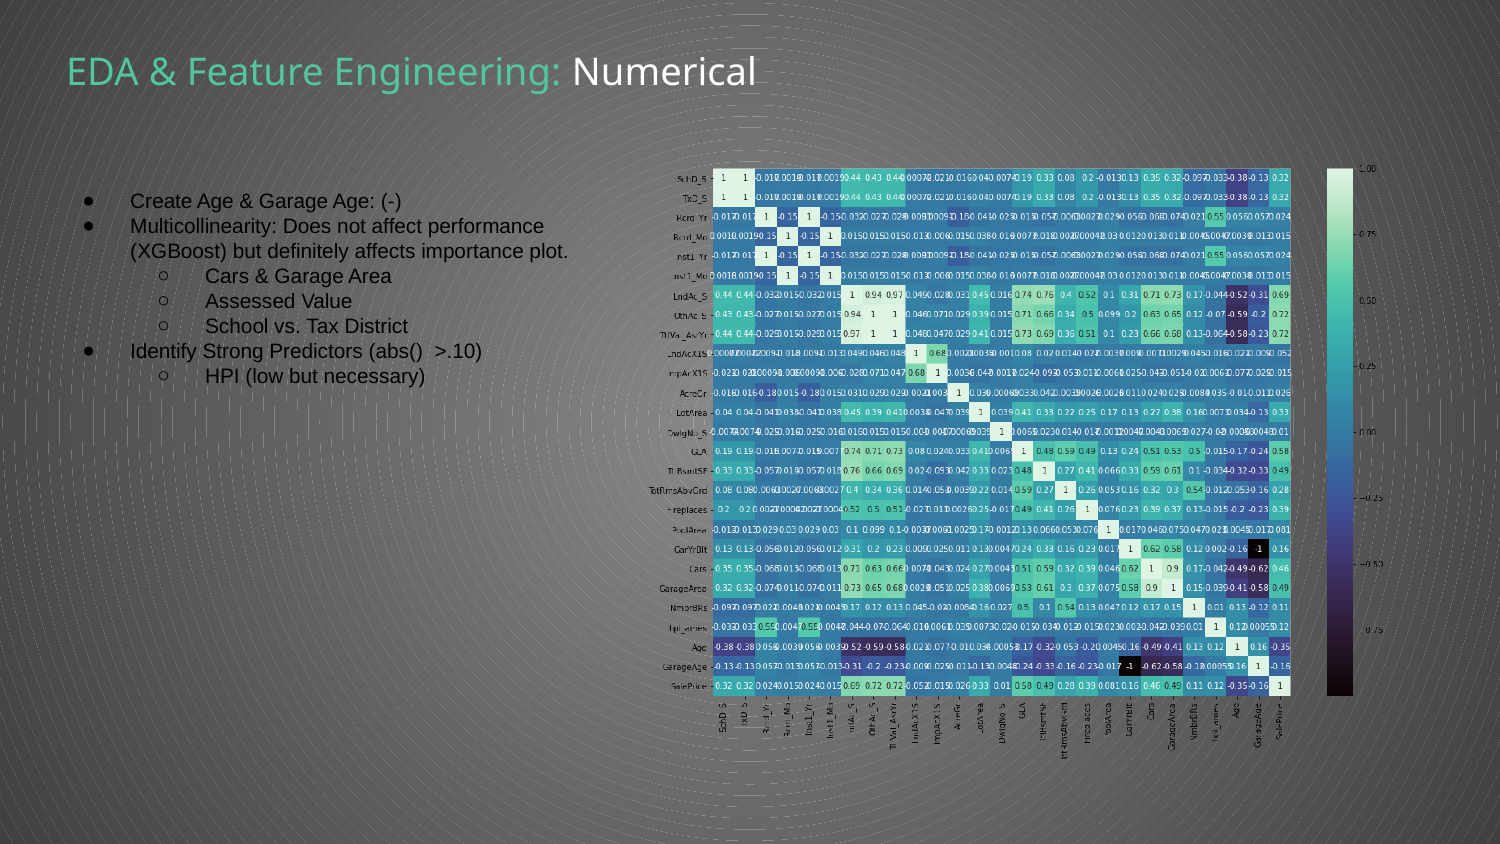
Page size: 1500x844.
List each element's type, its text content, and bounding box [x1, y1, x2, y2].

title EDA & Feature Engineering: Numerical [51, 32, 1449, 96]
picture [596, 84, 1500, 784]
text_box Create Age & Garage Age: (-) Multicollinearity: Does not affect performance (XGBoost) but definitely affects importance plot. Cars & Garage Area Assessed Value School vs. Tax District Identify Strong Predictors (abs() >.10) HPI (low but necessary) [40, 172, 591, 428]
